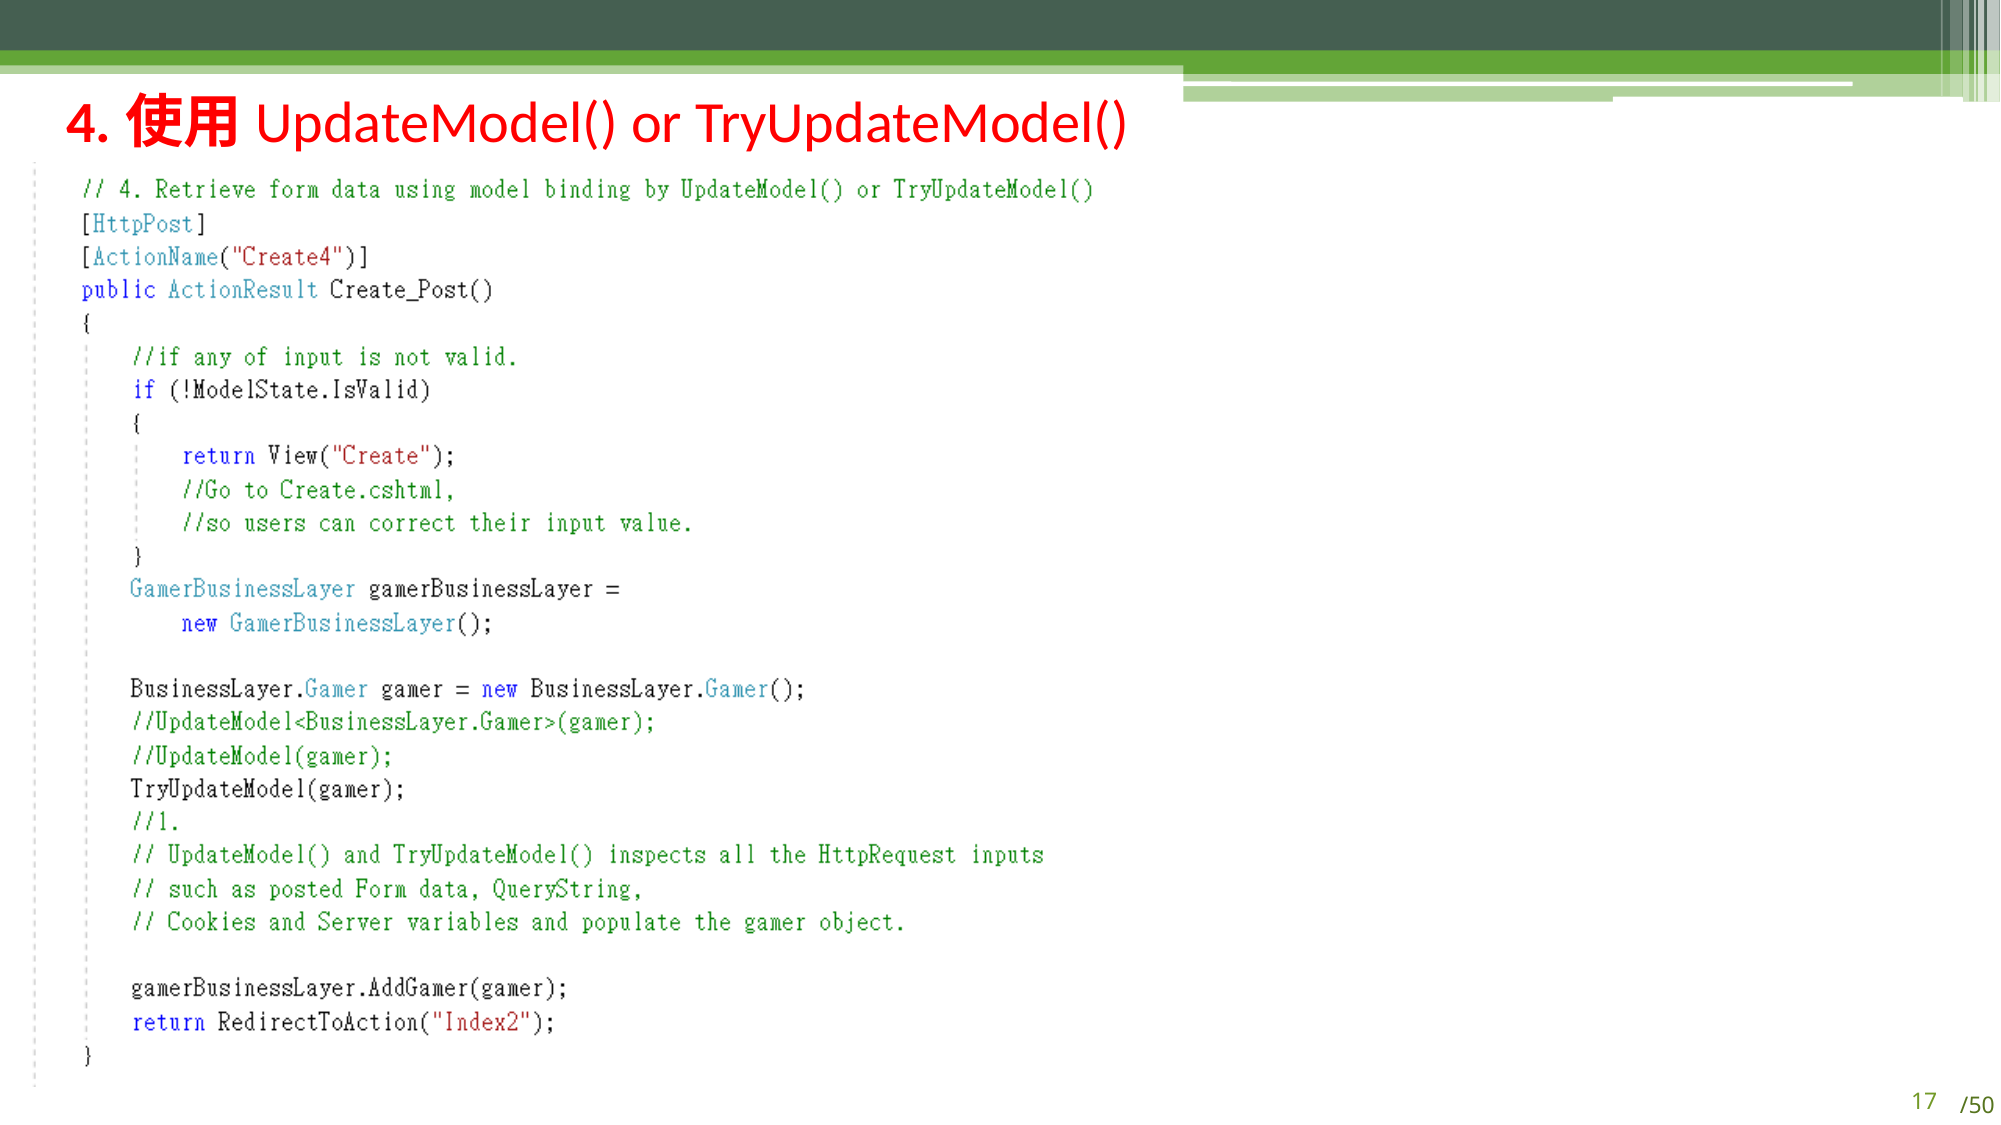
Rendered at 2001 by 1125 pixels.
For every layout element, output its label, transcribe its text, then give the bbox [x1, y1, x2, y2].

picture [0, 162, 1354, 1087]
slide_number 16 [1785, 1065, 1953, 1125]
footer /50 [1953, 1083, 2000, 1124]
text_box 4.使用UpdateModel() or TryUpdateModel() [51, 77, 1145, 162]
